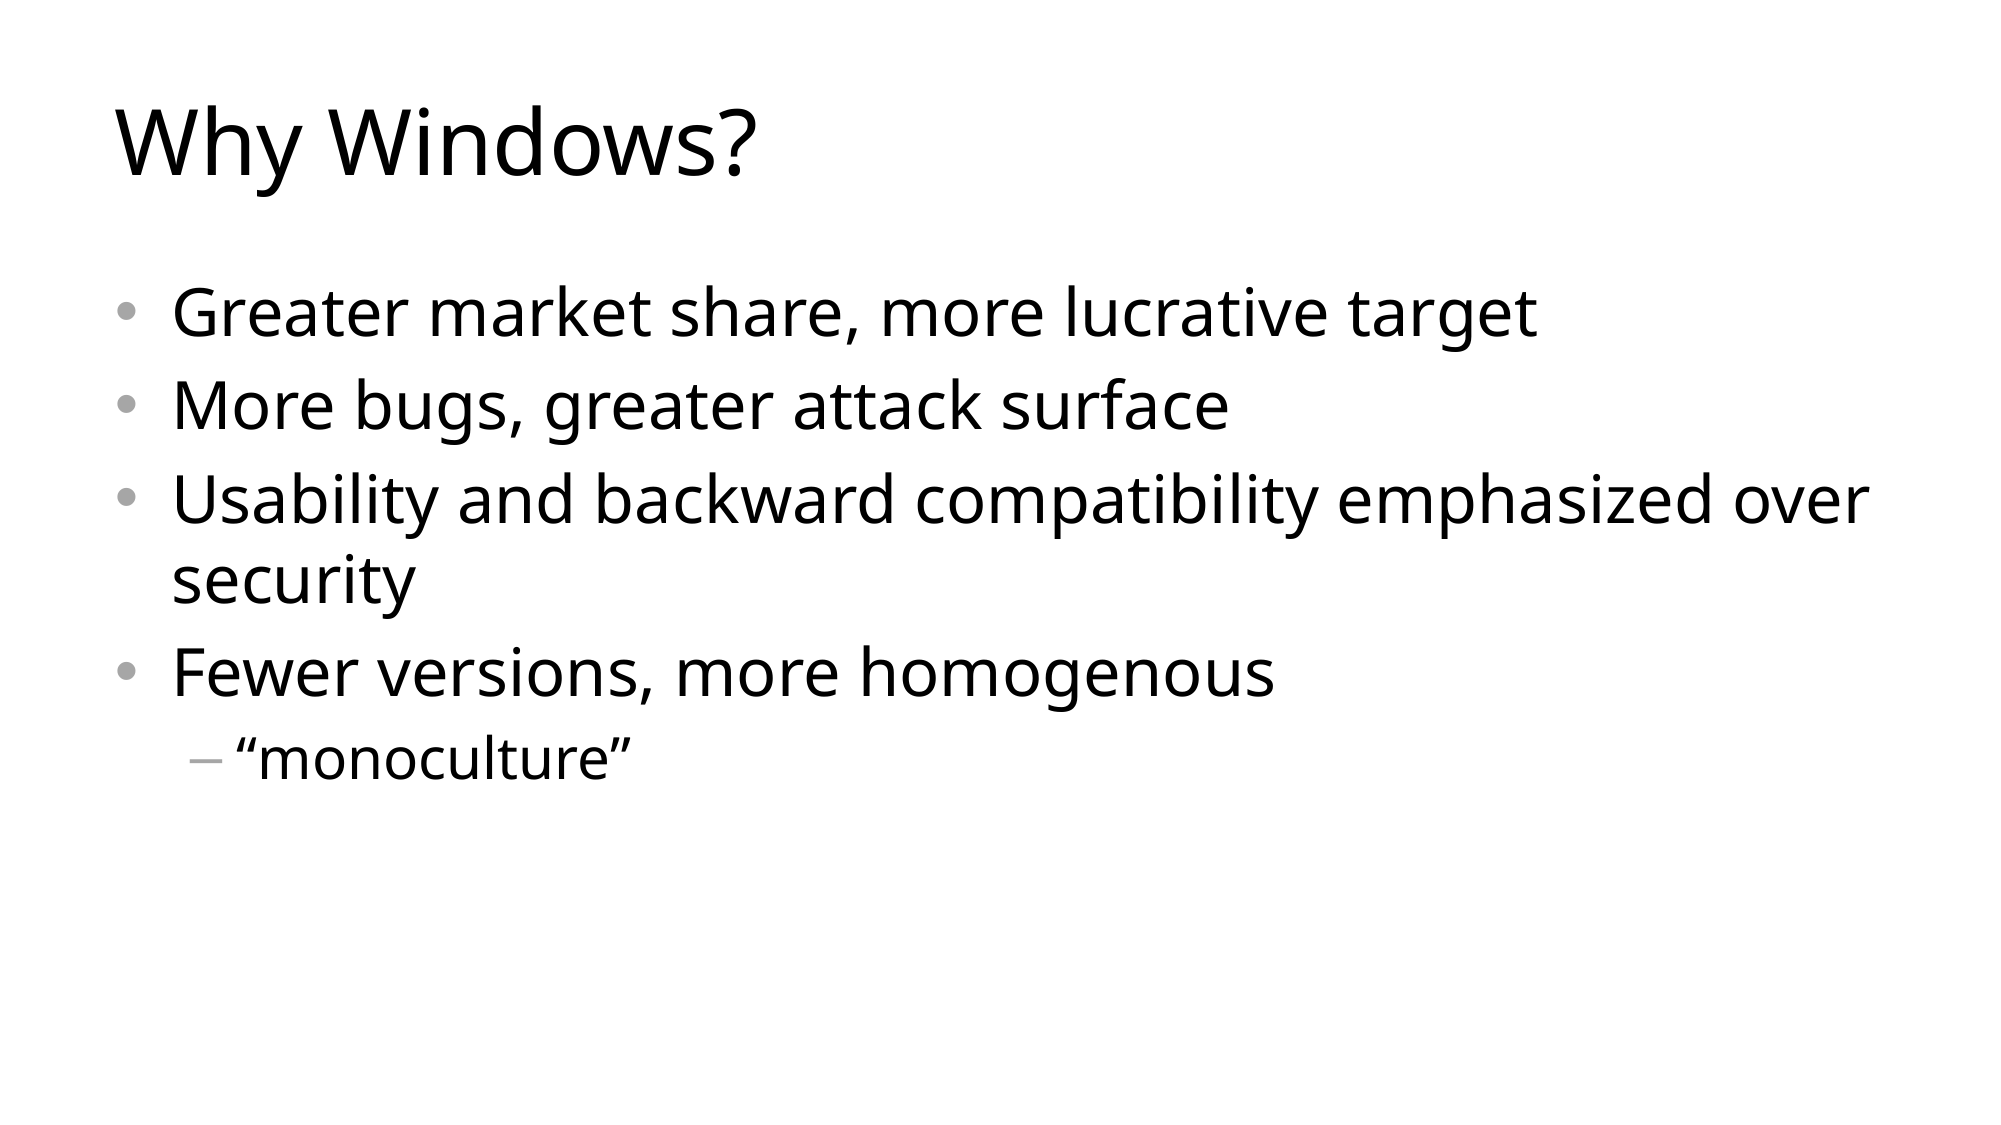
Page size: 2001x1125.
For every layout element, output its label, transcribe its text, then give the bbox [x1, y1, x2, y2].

title Why Windows? [99, 45, 1900, 233]
list Greater market share, more lucrative target More bugs, greater attack surface Usability and backward compatibility emphasized over security Fewer versions, more homogenous “monoculture” [99, 262, 1900, 1005]
